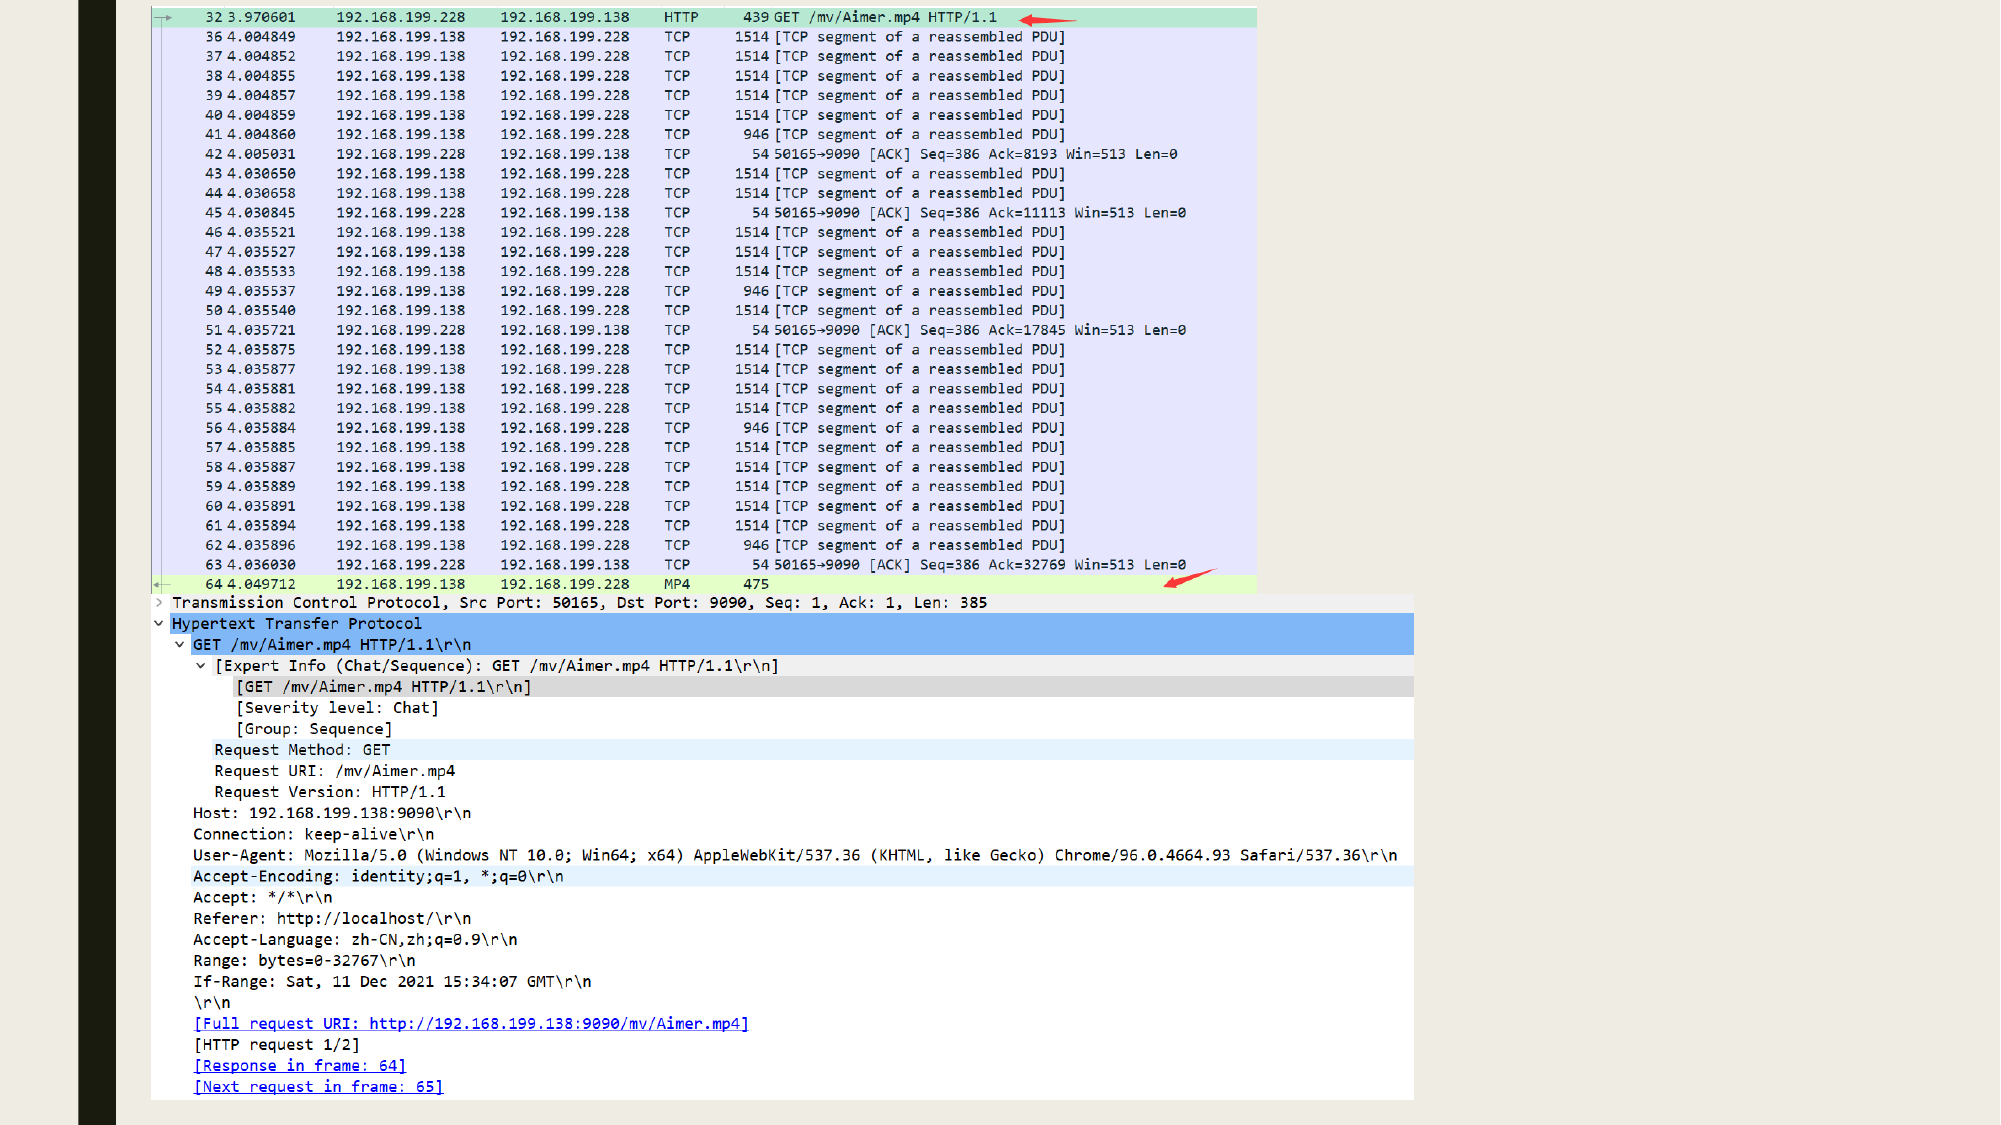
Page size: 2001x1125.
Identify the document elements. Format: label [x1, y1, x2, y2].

picture [151, 594, 1414, 1100]
list [151, 6, 1257, 594]
